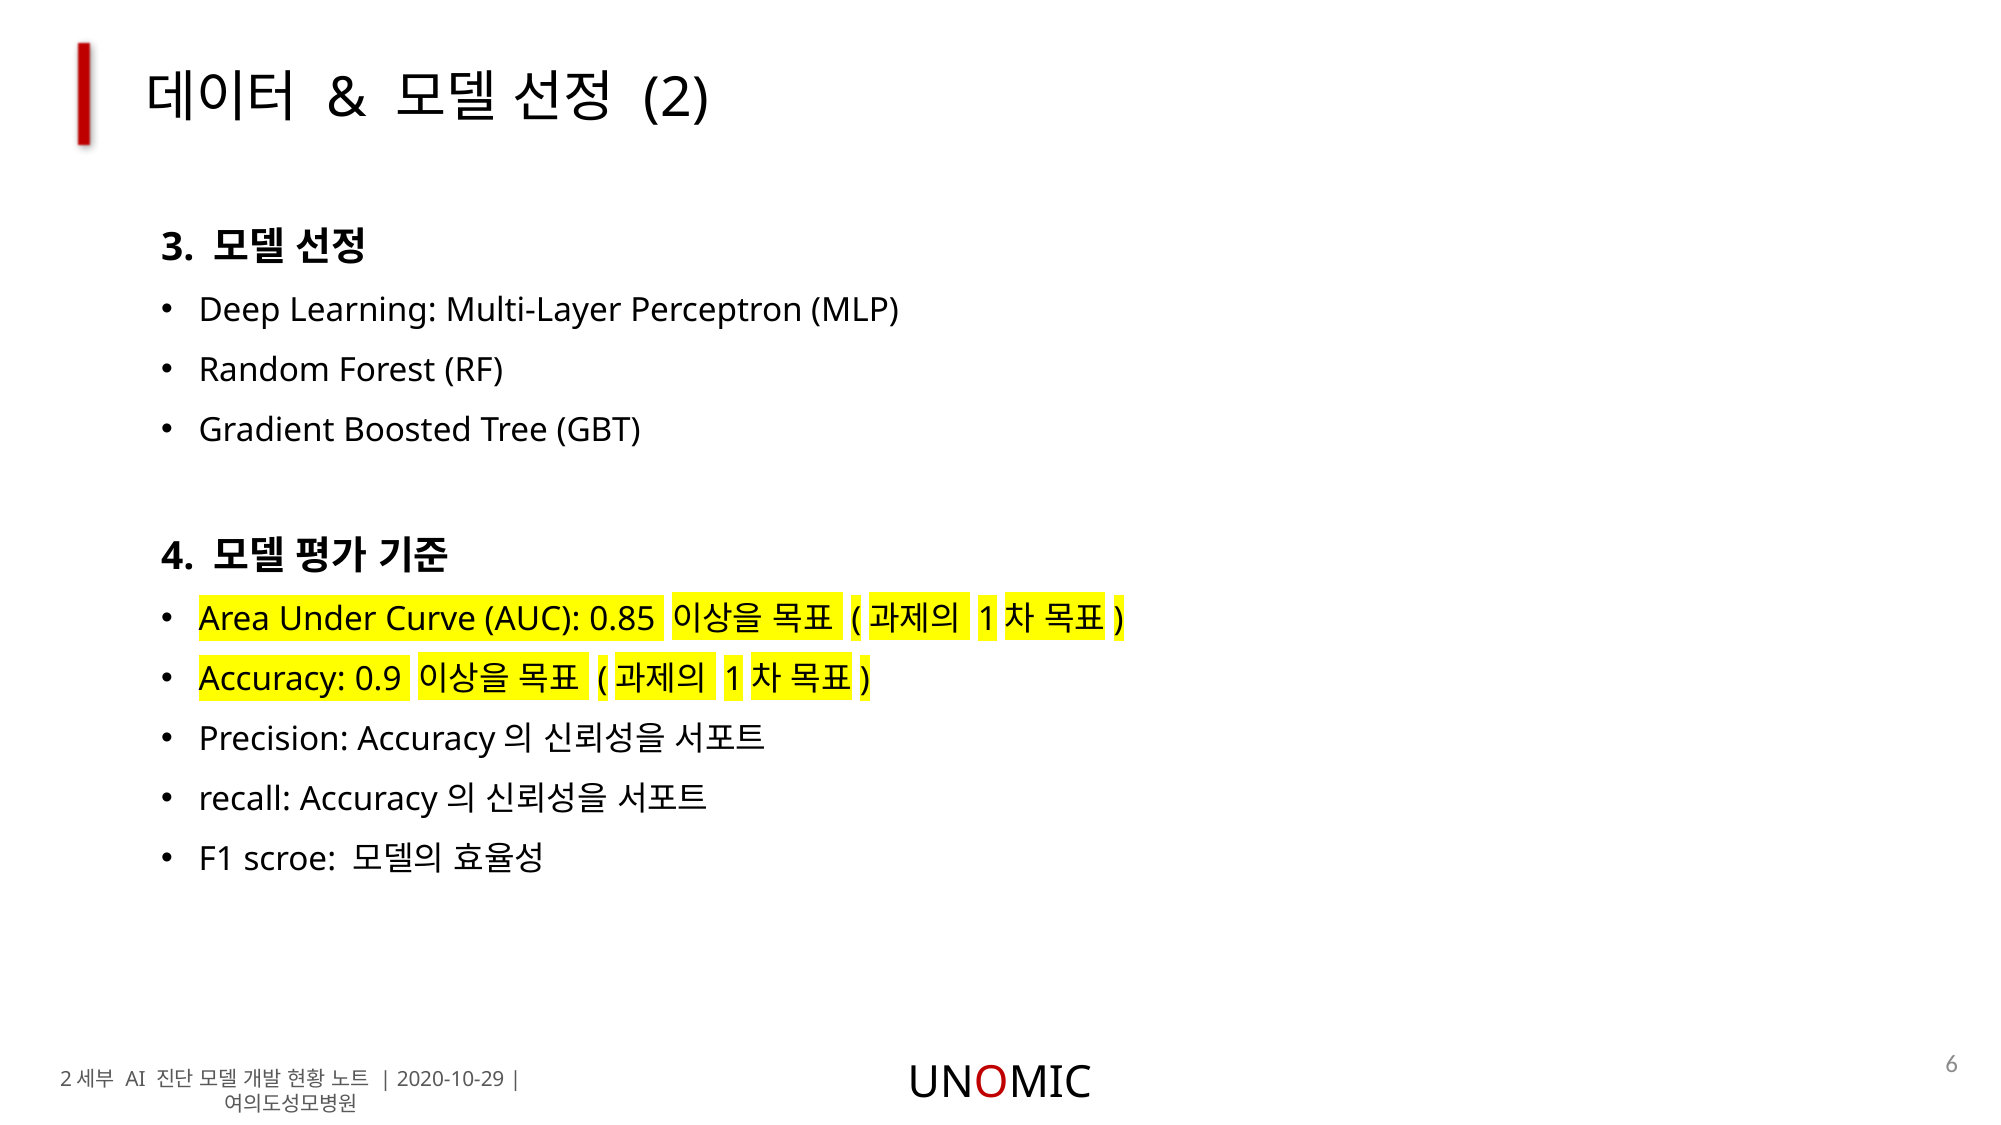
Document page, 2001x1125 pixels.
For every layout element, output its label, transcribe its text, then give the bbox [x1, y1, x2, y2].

text_box 3. 모델 선정 Deep Learning: Multi-Layer Perceptron (MLP) Random Forest (RF) Gradient Boosted Tree (GBT) 4. 모델 평가 기준 Area Under Curve (AUC): 0.85 이상을 목표 (과제의 1차 목표) Accuracy: 0.9 이상을 목표 (과제의 1차 목표) Precision: Accuracy의 신뢰성을 서포트 recall: Accuracy의 신뢰성을 서포트 F1 scroe: 모델의 효율성 [145, 190, 1864, 957]
text_box [80, 44, 89, 145]
text_box 2세부 AI 진단 모델 개발 현황 노트 | 2020-10-29 | 여의도성모병원 [0, 1055, 582, 1125]
text_box UNOMIC [850, 1044, 1150, 1115]
slide_number 6 [1853, 1019, 1974, 1106]
text_box 데이터 & 모델 선정 (2) [130, 41, 1924, 147]
